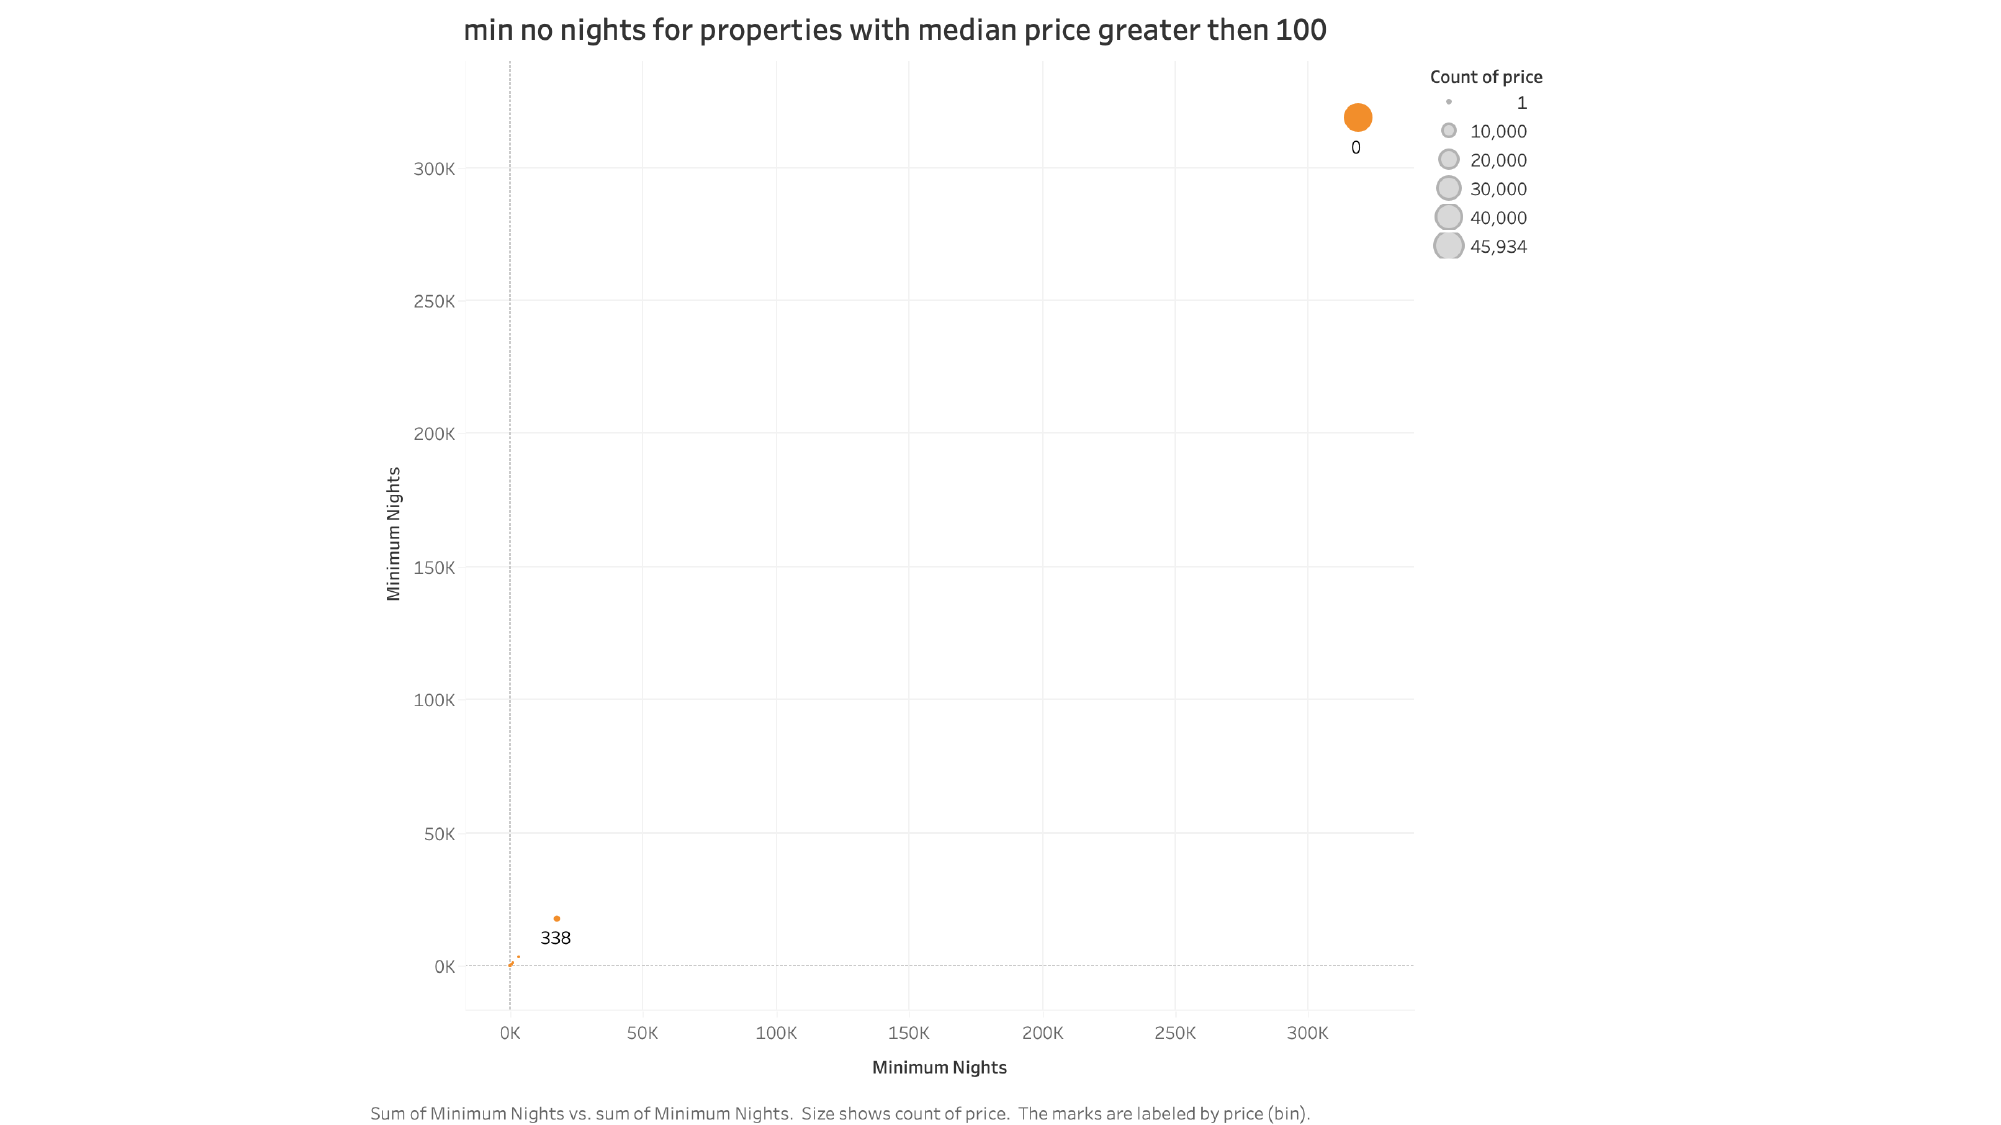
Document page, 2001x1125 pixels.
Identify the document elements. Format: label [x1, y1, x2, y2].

picture [370, 0, 1630, 1125]
